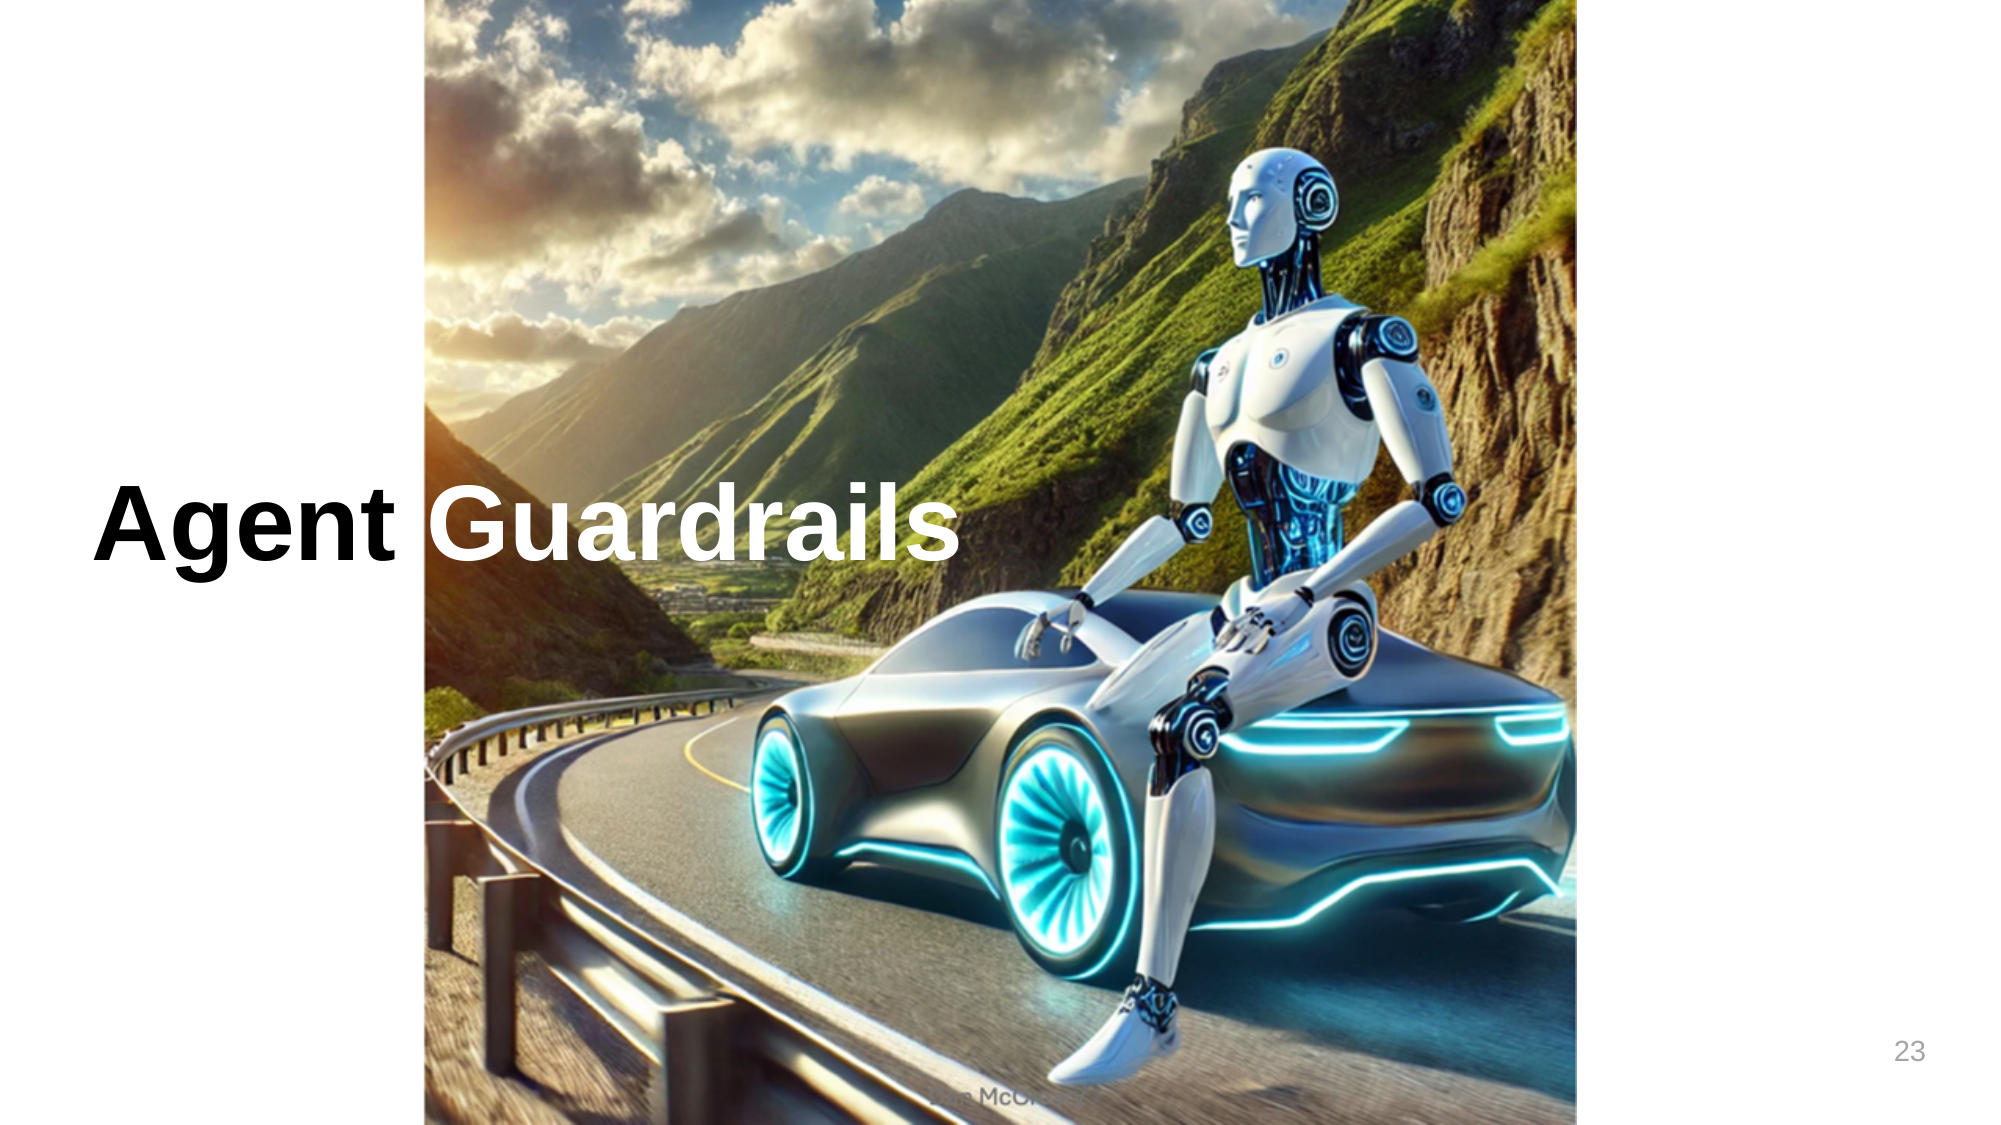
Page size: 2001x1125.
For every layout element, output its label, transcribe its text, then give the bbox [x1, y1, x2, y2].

title Agent Guardrails [76, 417, 423, 635]
slide_number 23 [1577, 1019, 1942, 1080]
picture [423, 0, 1577, 1125]
